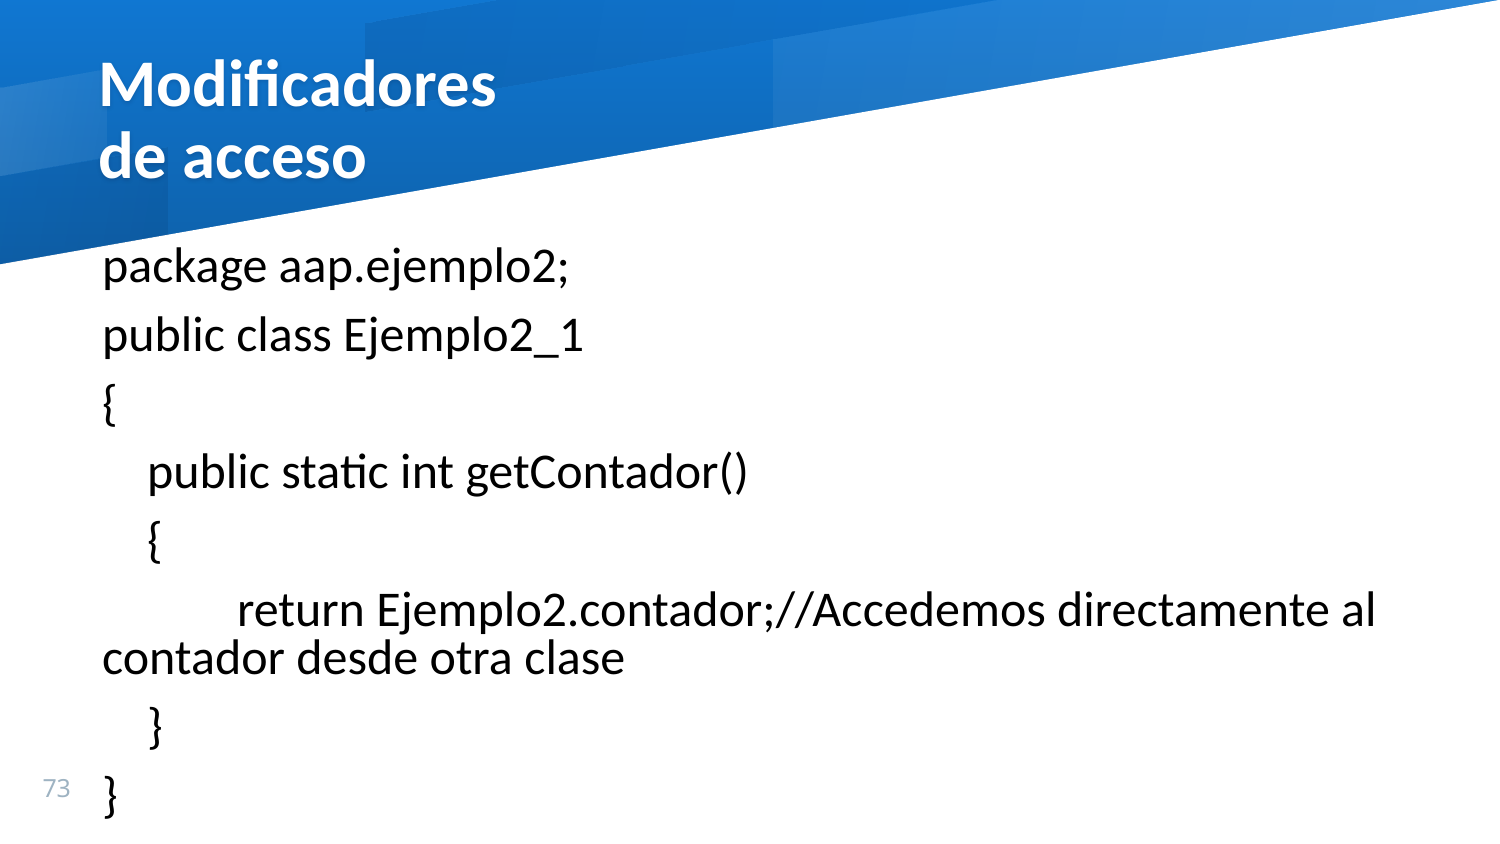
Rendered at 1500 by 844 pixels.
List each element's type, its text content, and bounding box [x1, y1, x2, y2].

slide_number 73 [42, 766, 122, 807]
list package aap.ejemplo2; public class Ejemplo2_1 { public static int getContador() { return Ejemplo2.contador;//Accedemos directamente al contador desde otra clase } } [86, 236, 1467, 661]
title Modificadores de acceso [83, 39, 545, 203]
